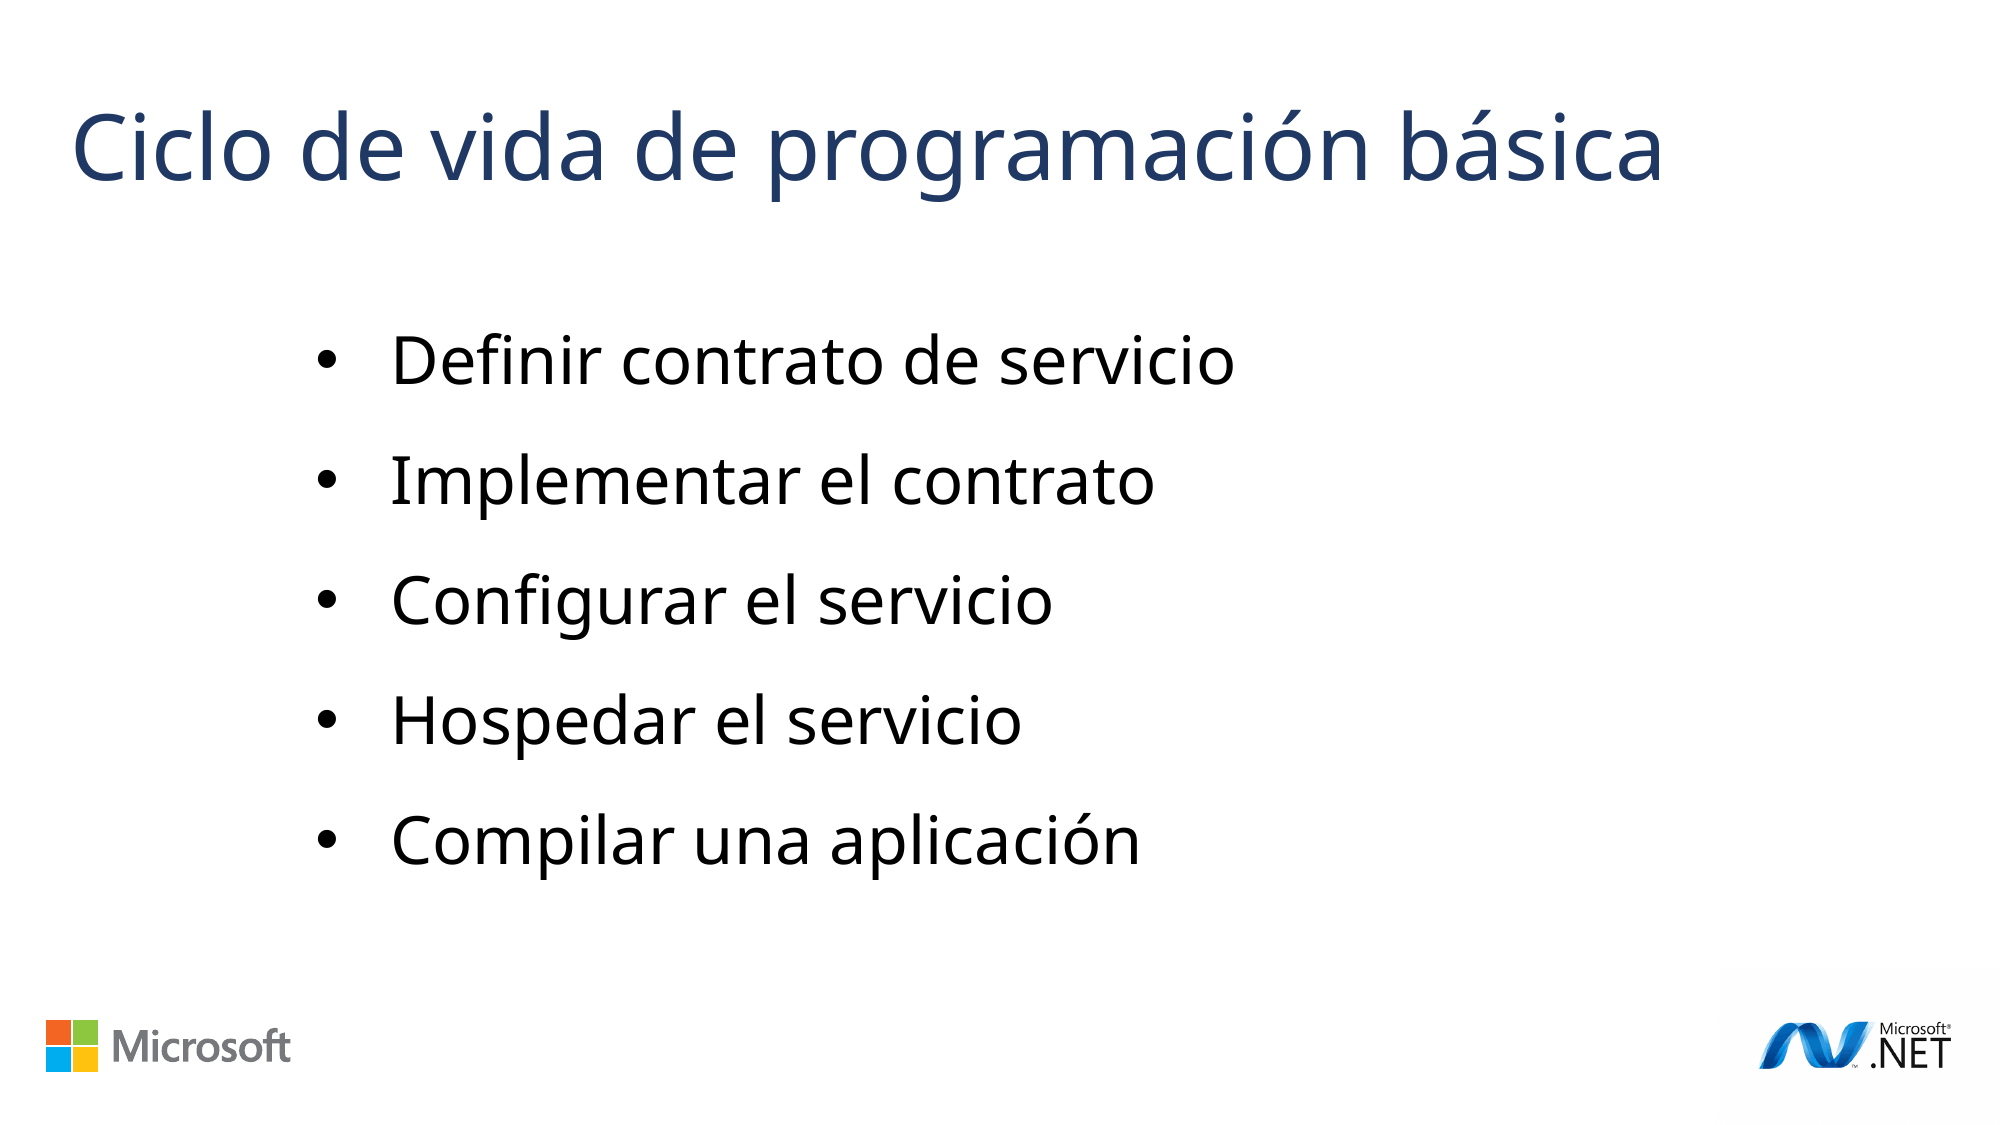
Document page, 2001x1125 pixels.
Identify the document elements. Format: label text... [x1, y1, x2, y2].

text_box Definir contrato de servicio Implementar el contrato Configurar el servicio Hospedar el servicio Compilar una aplicación [300, 270, 2000, 1125]
text_box Ciclo de vida de programación básica [55, 81, 1684, 206]
